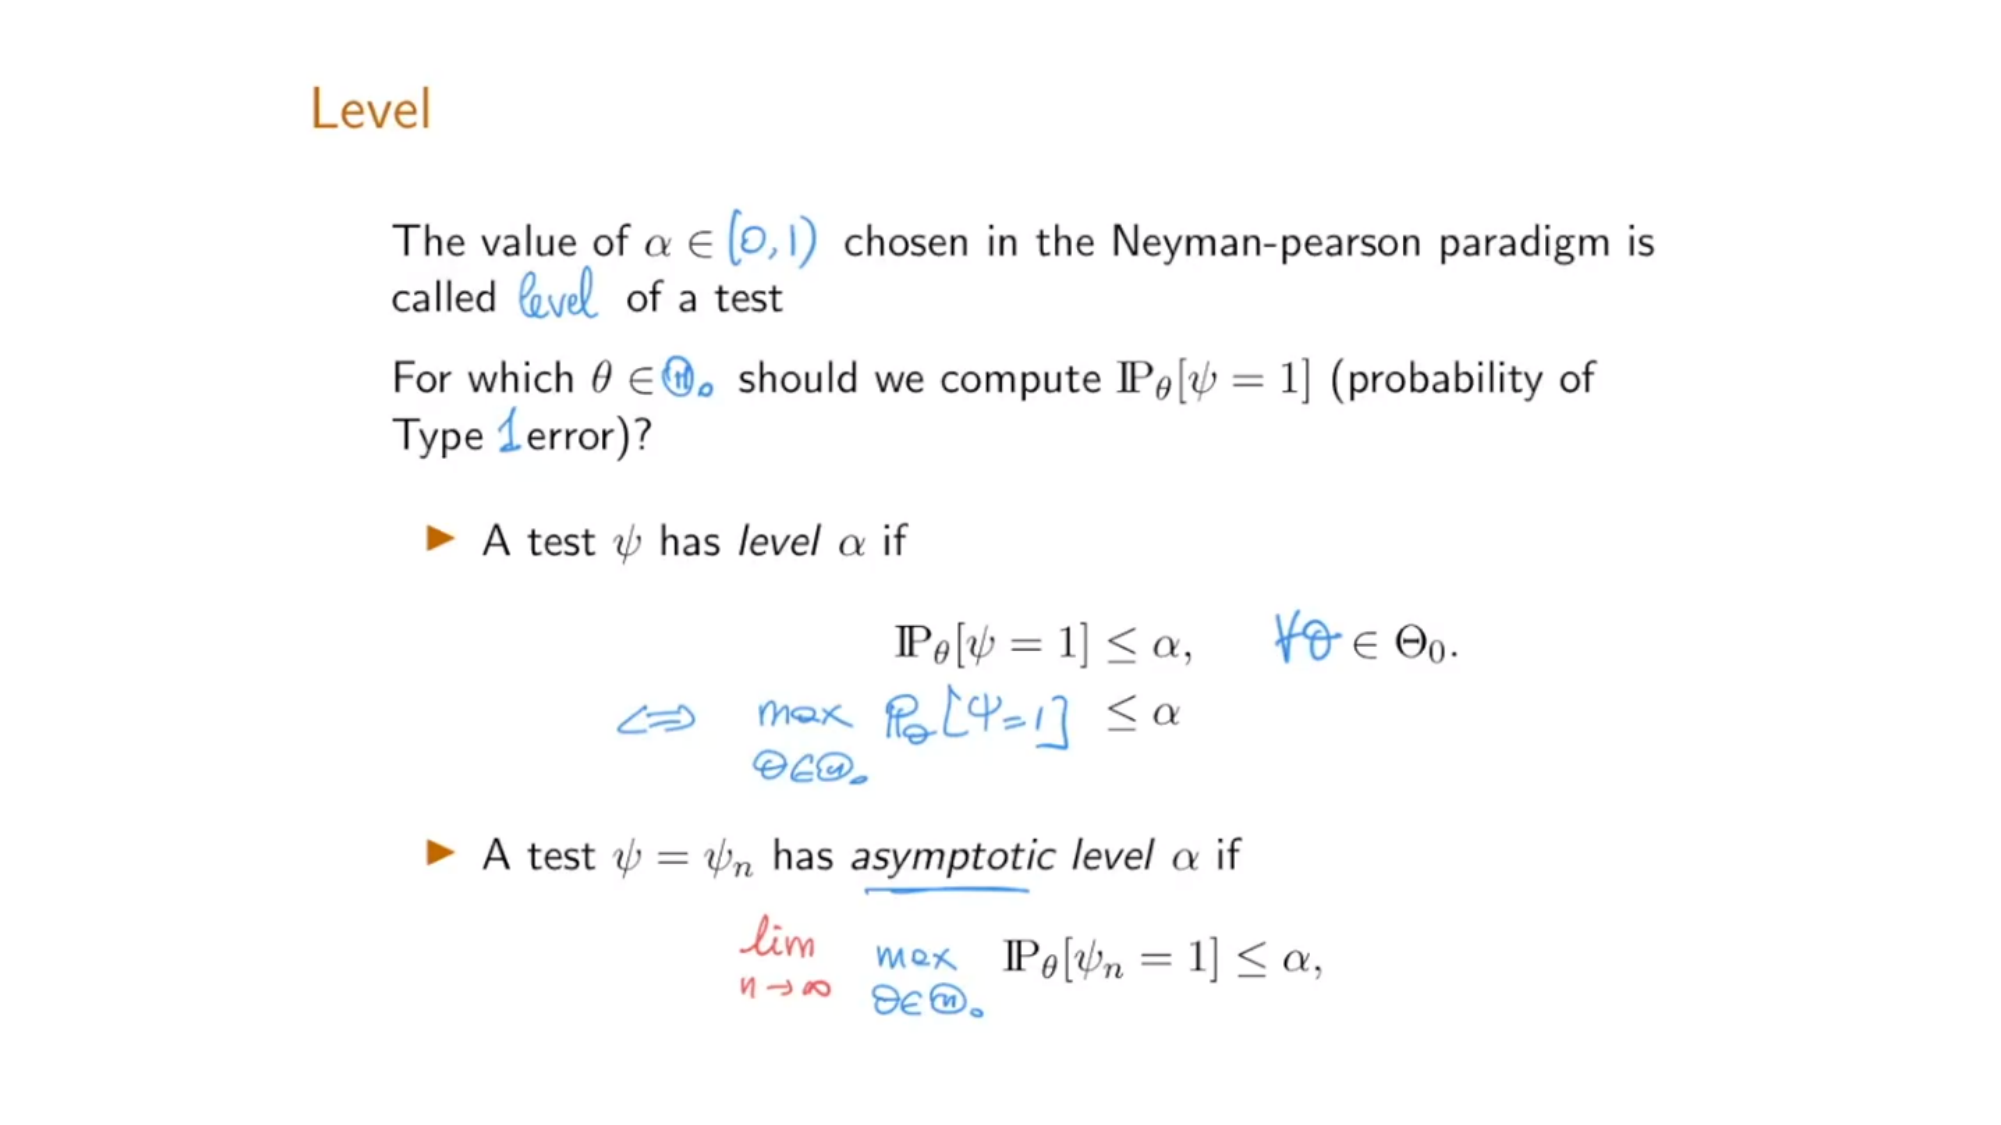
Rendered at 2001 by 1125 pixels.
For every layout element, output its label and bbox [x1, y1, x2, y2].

picture [296, 58, 1700, 1098]
